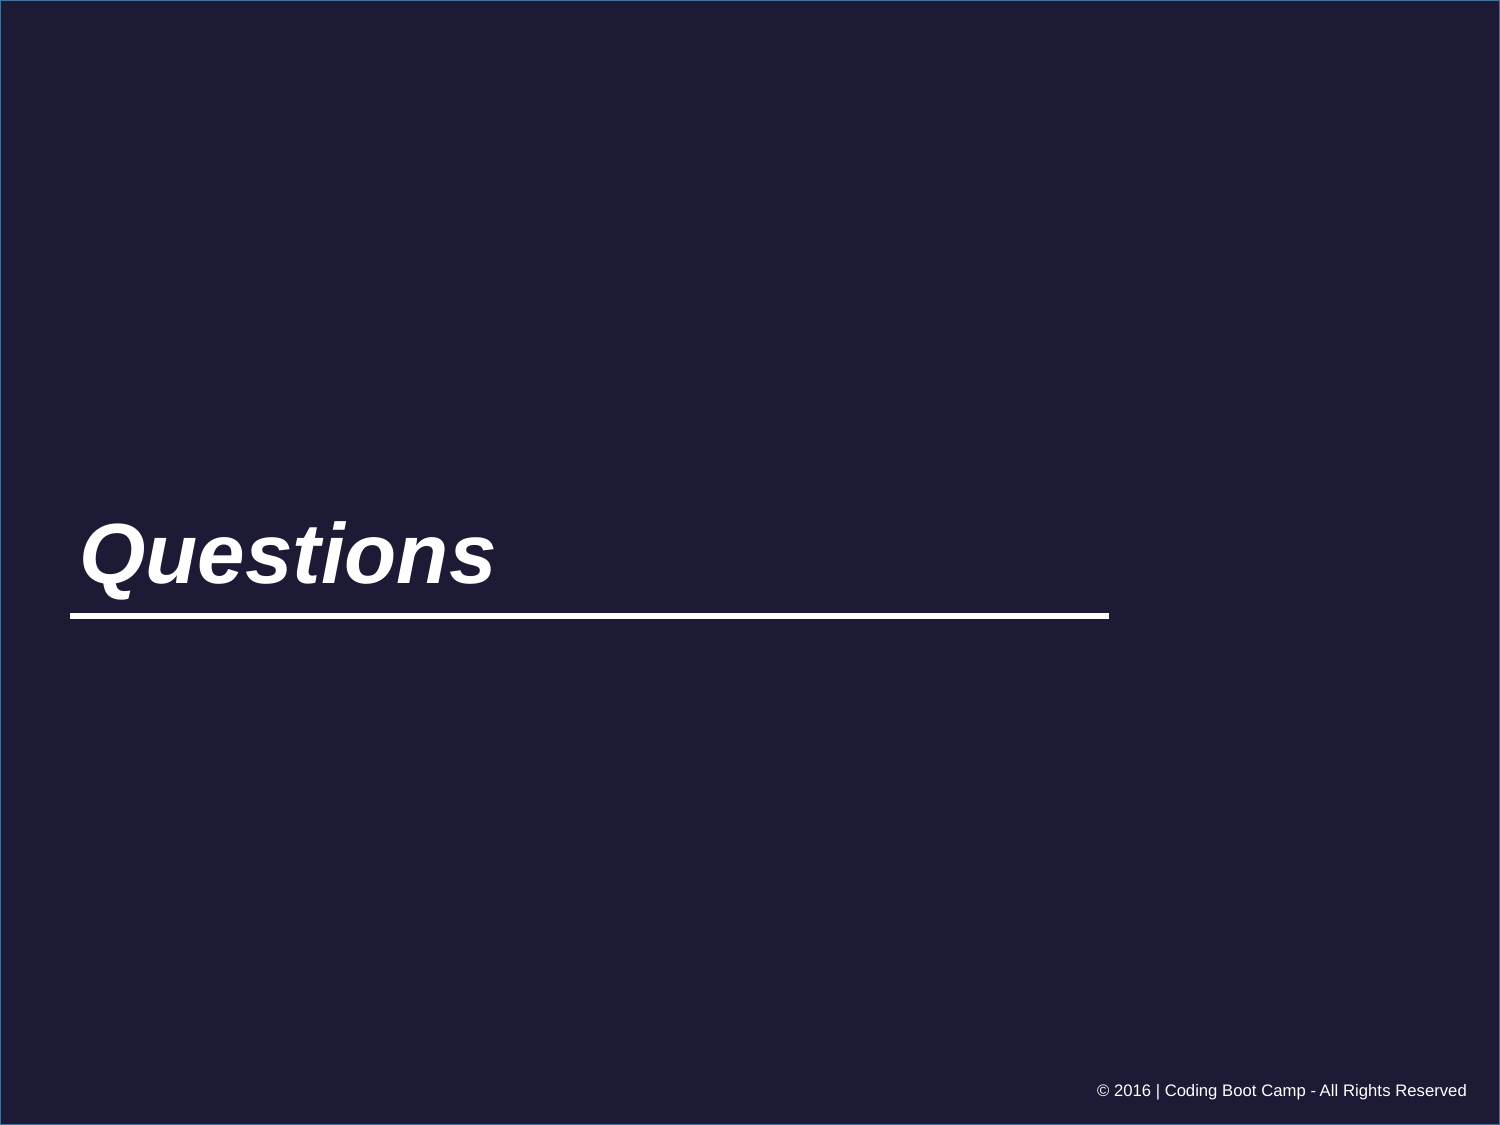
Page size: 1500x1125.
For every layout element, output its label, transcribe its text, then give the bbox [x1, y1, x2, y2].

title Questions [64, 484, 1415, 628]
